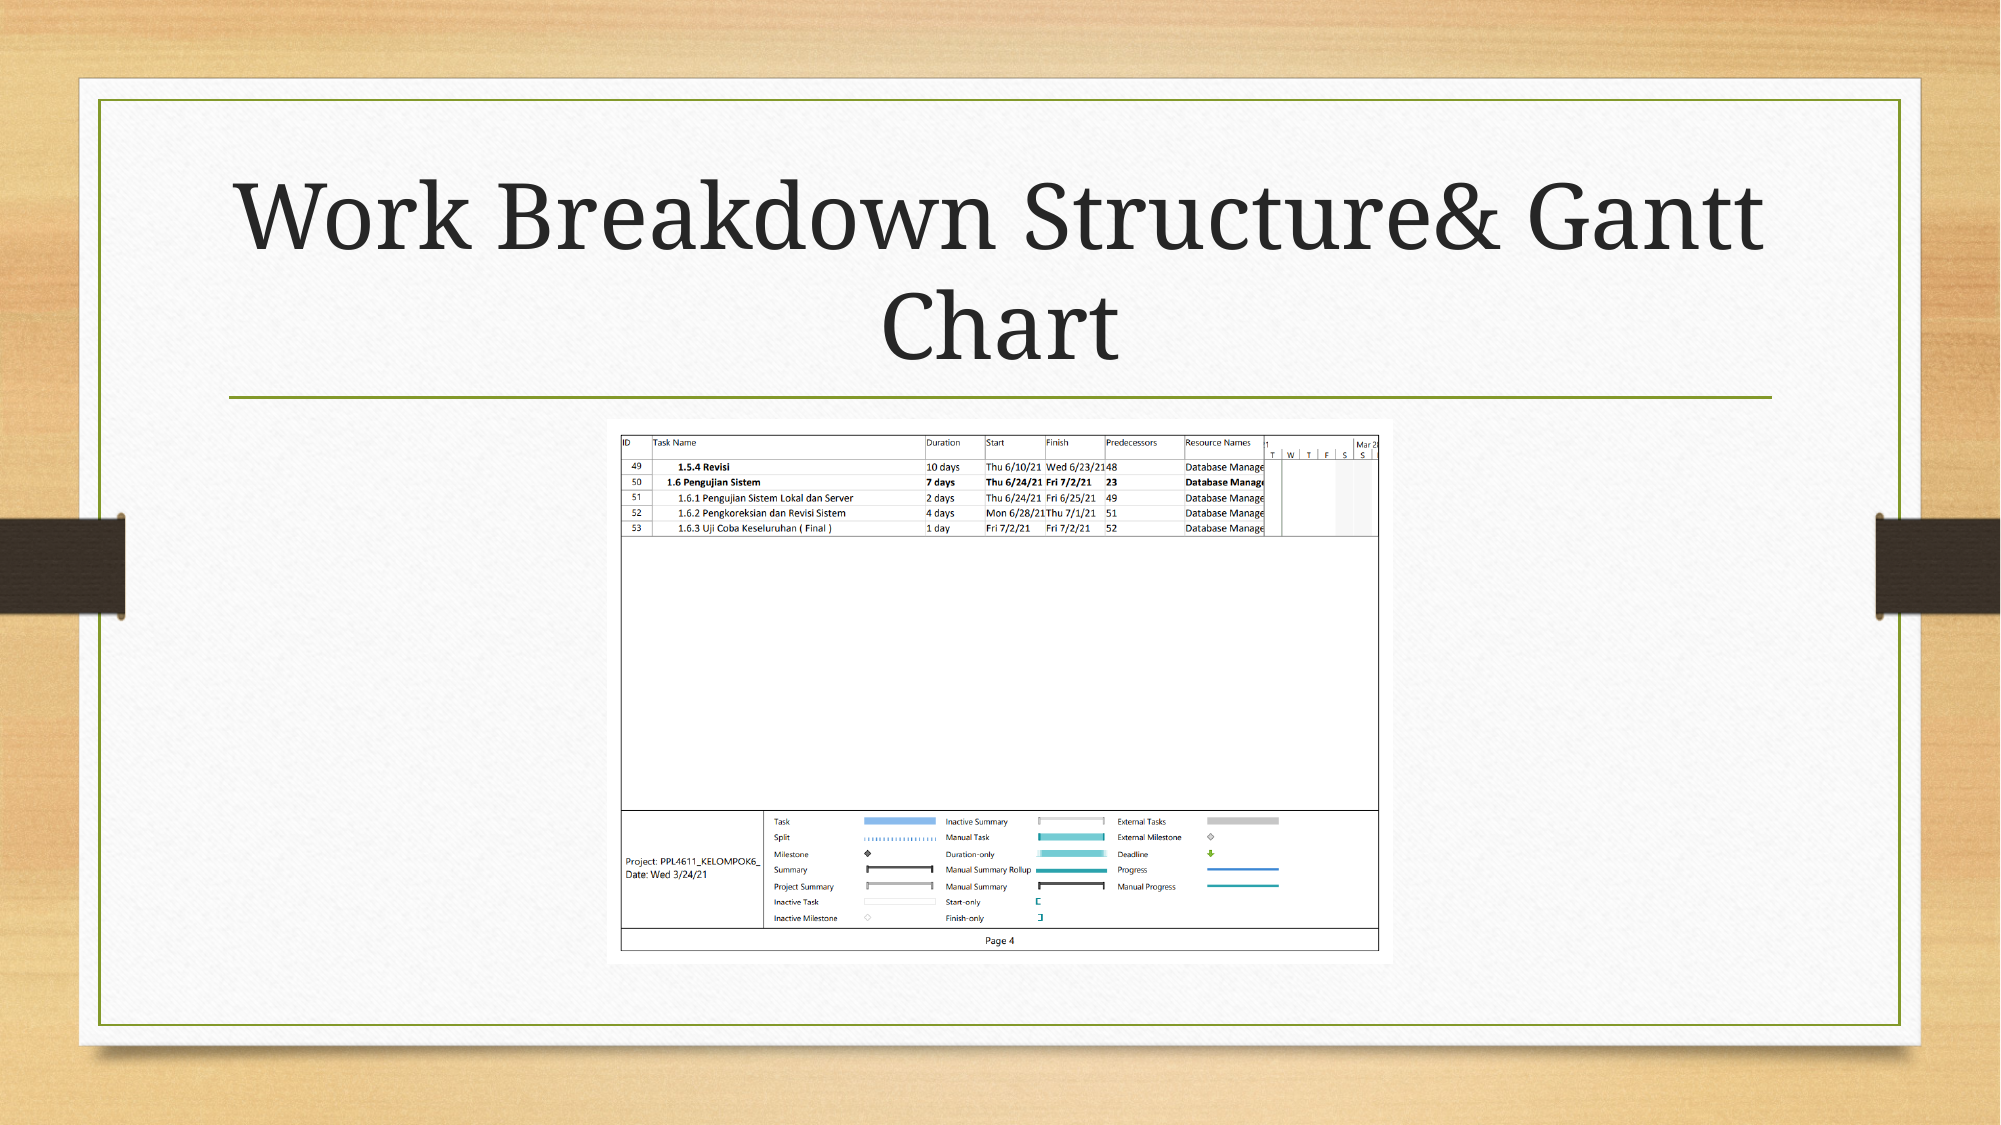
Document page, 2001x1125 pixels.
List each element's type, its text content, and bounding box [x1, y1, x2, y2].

title Work Breakdown Structure& Gantt Chart [212, 161, 1788, 375]
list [606, 419, 1394, 964]
picture [0, 0, 2001, 1125]
